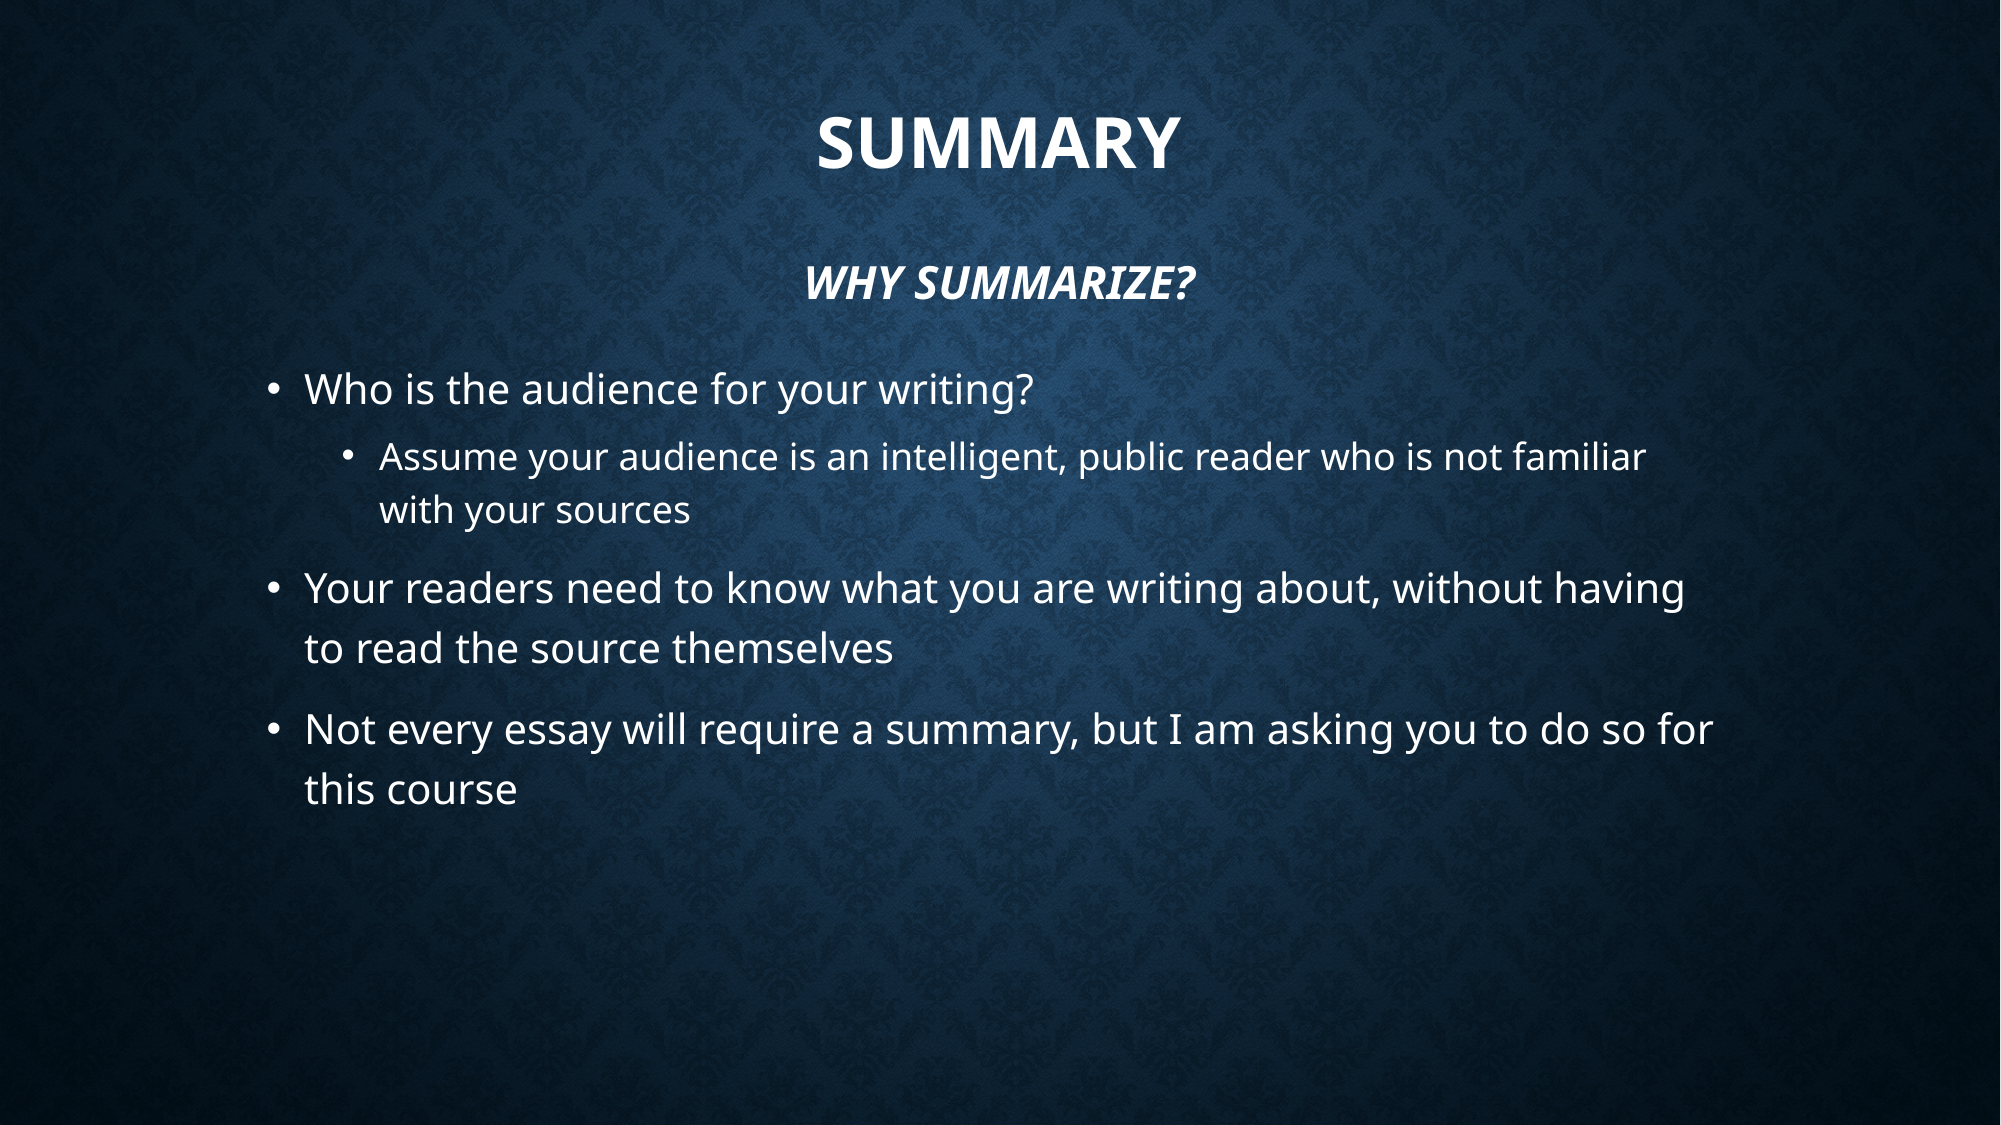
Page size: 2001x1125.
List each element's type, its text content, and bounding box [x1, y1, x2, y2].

list Who is the audience for your writing? Assume your audience is an intelligent, public reader who is not familiar with your sources Your readers need to know what you are writing about, without having to read the source themselves Not every essay will require a summary, but I am asking you to do so for this course [251, 345, 1740, 952]
title Summary Why summarize? [149, 99, 1849, 318]
